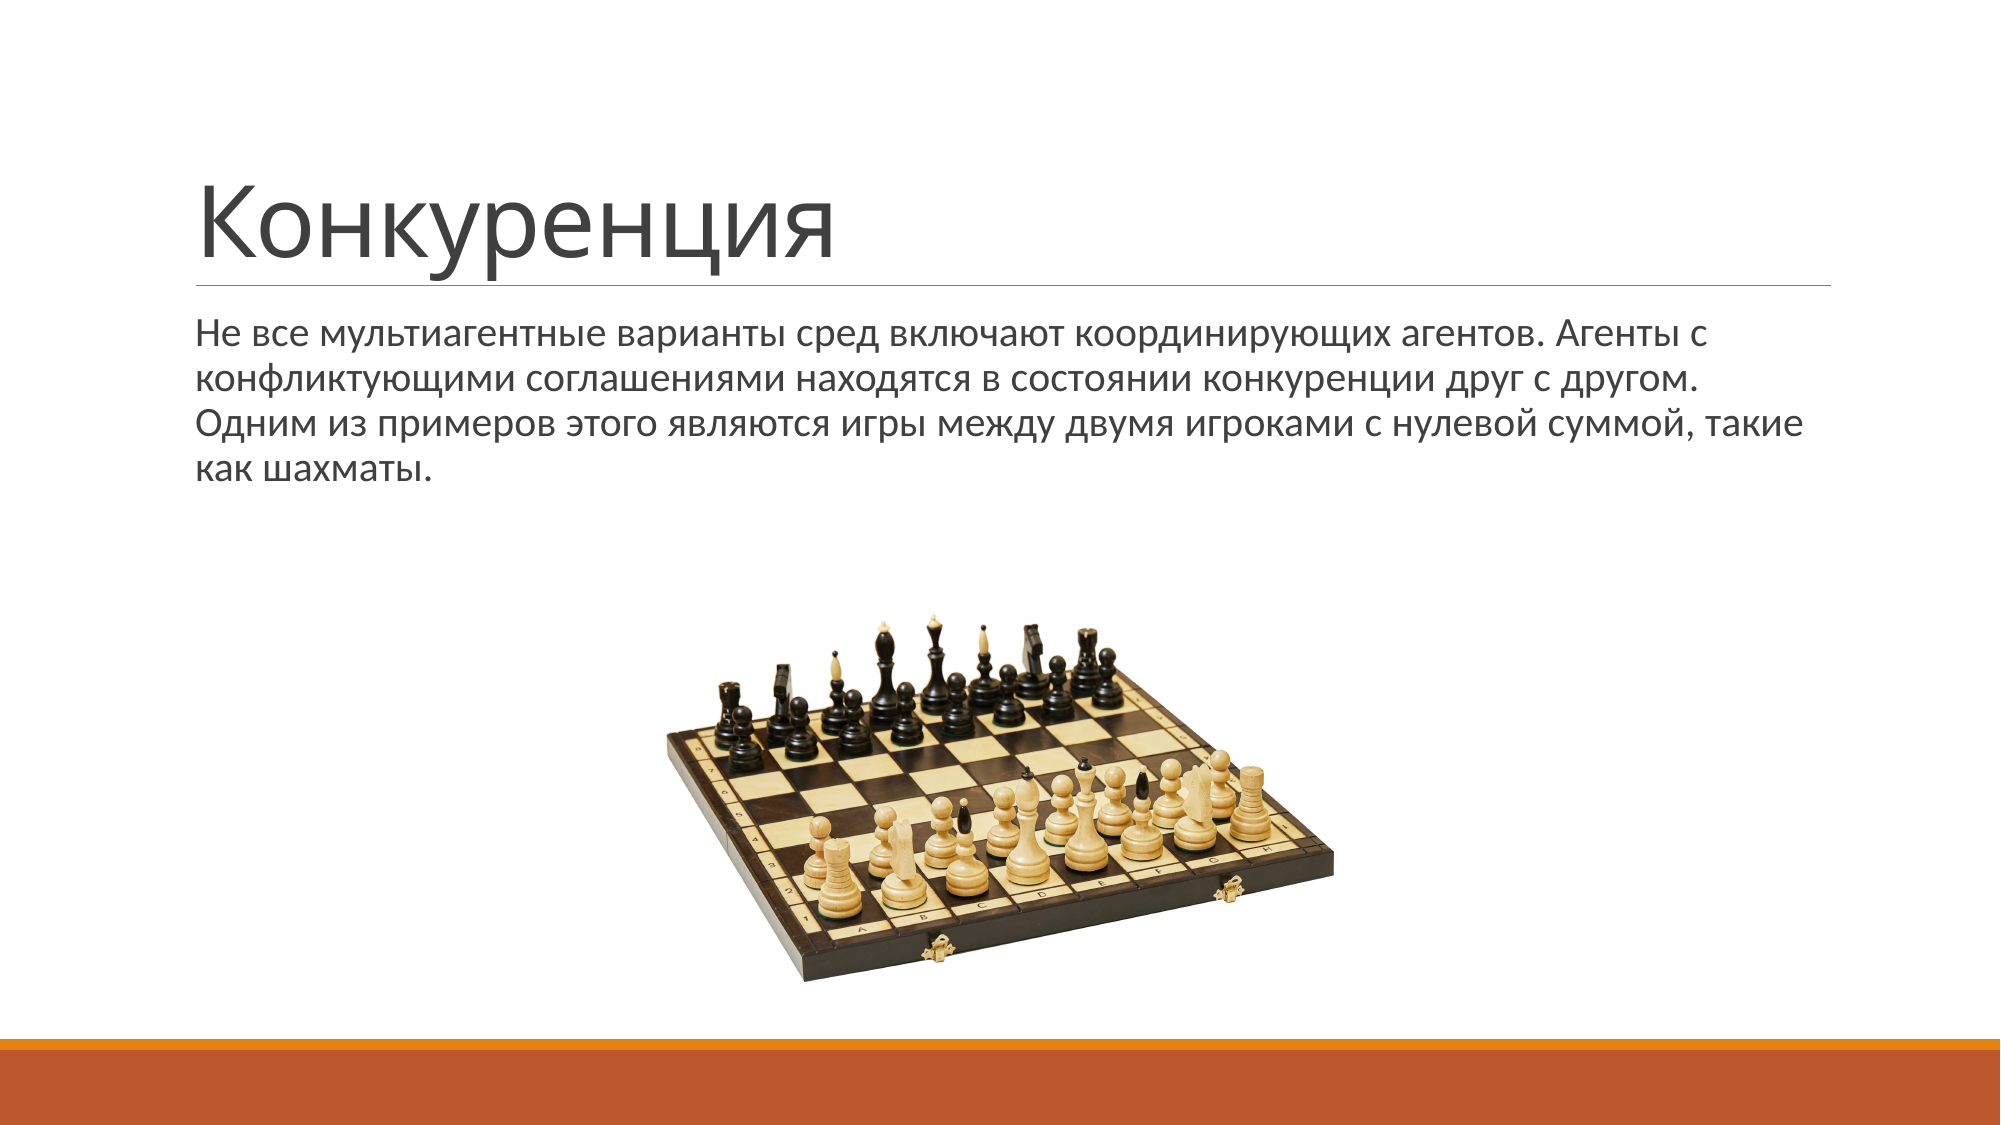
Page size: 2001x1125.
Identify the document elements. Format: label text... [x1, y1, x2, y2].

title Конкуренция [180, 47, 1830, 285]
picture [660, 571, 1340, 1025]
list Не все мультиагентные варианты сред включают координирующих агентов. Агенты с конфликтующими соглашениями находятся в состоянии конкуренции друг с другом. Одним из примеров этого являются игры между двумя игроками с нулевой суммой, такие как шахматы. [180, 302, 1830, 963]
